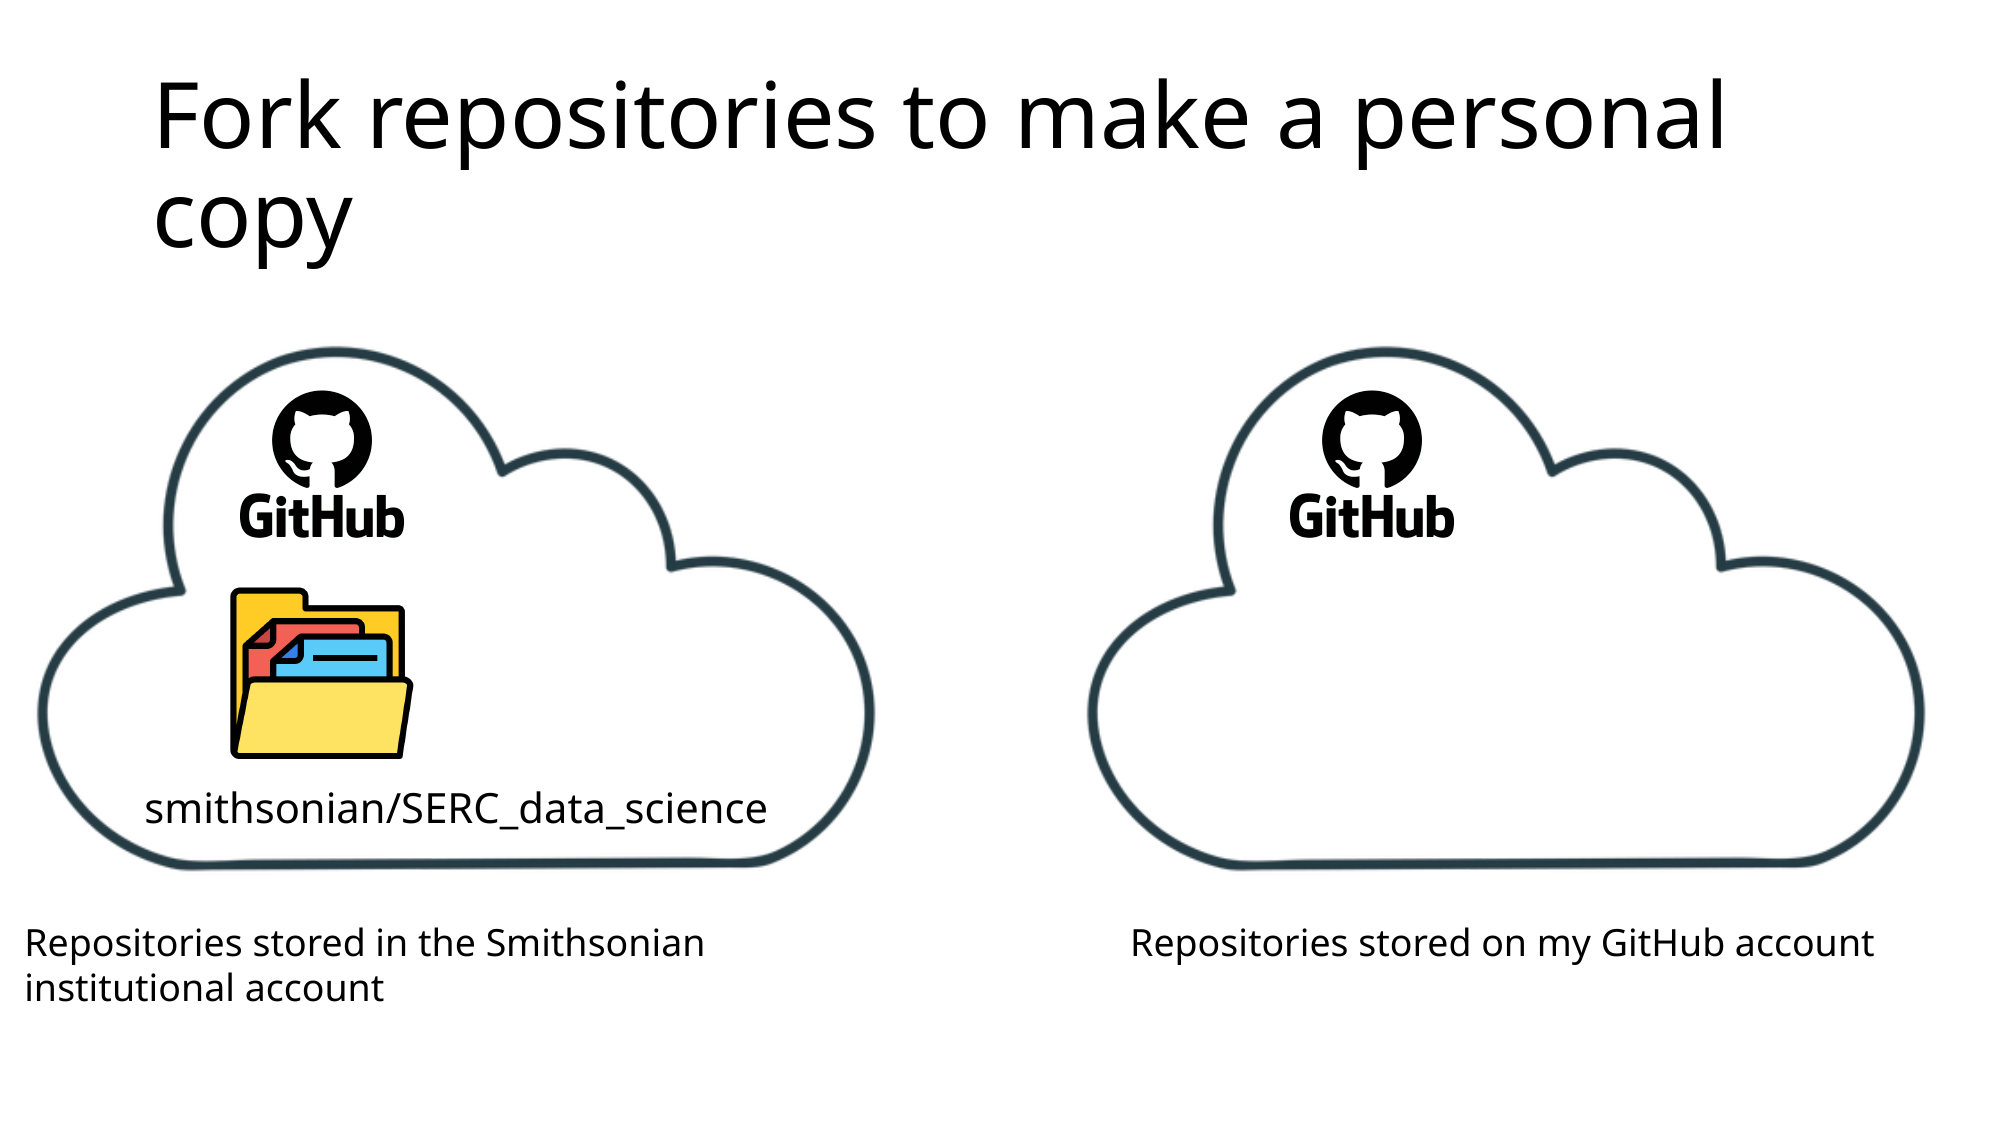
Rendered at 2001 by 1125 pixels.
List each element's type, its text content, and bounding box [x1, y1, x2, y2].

picture [1049, 151, 1964, 1066]
title Fork repositories to make a personal copy [137, 59, 1863, 278]
picture [0, 151, 914, 1066]
